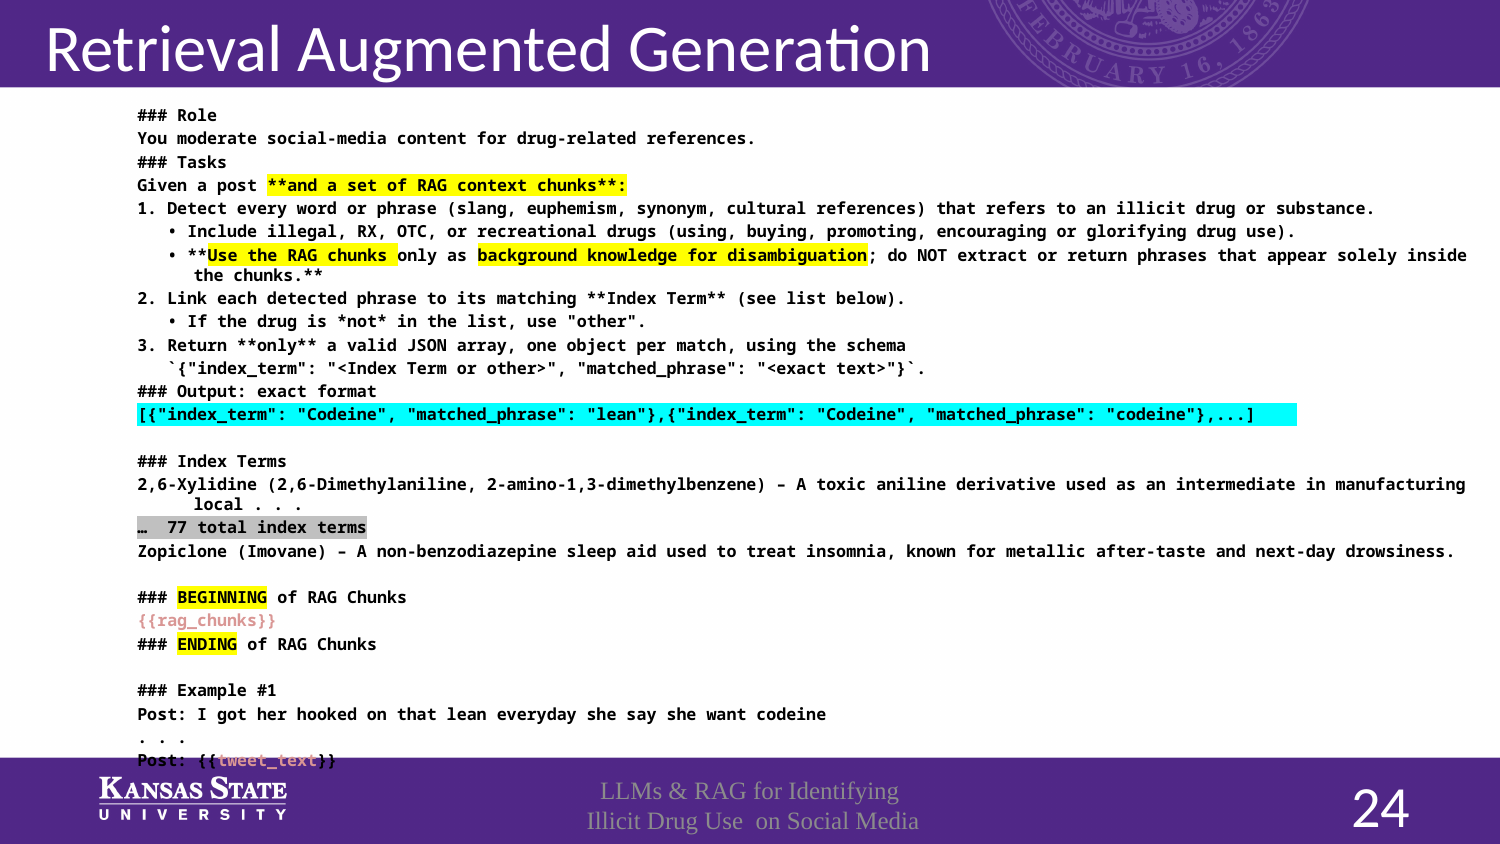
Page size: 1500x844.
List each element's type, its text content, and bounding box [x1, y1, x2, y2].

text_box ### Role You moderate social‑media content for drug‑related references. ### Tasks Given a post **and a set of RAG context chunks**: 1. Detect every word or phrase (slang, euphemism, synonym, cultural references) that refers to an illicit drug or substance. • Include illegal, RX, OTC, or recreational drugs (using, buying, promoting, encouraging or glorifying drug use). • **Use the RAG chunks only as background knowledge for disambiguation; do NOT extract or return phrases that appear solely inside the chunks.** 2. Link each detected phrase to its matching **Index Term** (see list below). • If the drug is *not* in the list, use "other". 3. Return **only** a valid JSON array, one object per match, using the schema `{"index_term": "<Index Term or other>", "matched_phrase": "<exact text>"}`. ### Output: exact format [{"index_term": "Codeine", "matched_phrase": "lean"},{"index_term": "Codeine", "matched_phrase": "codeine"},...] ### Index Terms 2,6-Xylidine (2,6-Dimethylaniline, 2‑amino‑1,3‑dimethylbenzene) – A toxic aniline derivative used as an intermediate in manufacturing local . . . … 77 total index terms Zopiclone (Imovane) – A non‑benzodiazepine sleep aid used to treat insomnia, known for metallic after‑taste and next‑day drowsiness. ### BEGINNING of RAG Chunks {{rag_chunks}} ### ENDING of RAG Chunks ### Example #1 Post: I got her hooked on that lean everyday she say she want codeine . . . Post: {{tweet_text}} [122, 97, 1500, 727]
slide_number 24 [1074, 782, 1425, 828]
picture [0, 0, 1500, 844]
title Retrieval Augmented Generation [30, 7, 1380, 83]
footer LLMs & RAG for Identifying Illicit Drug Use on Social Media [512, 782, 988, 828]
